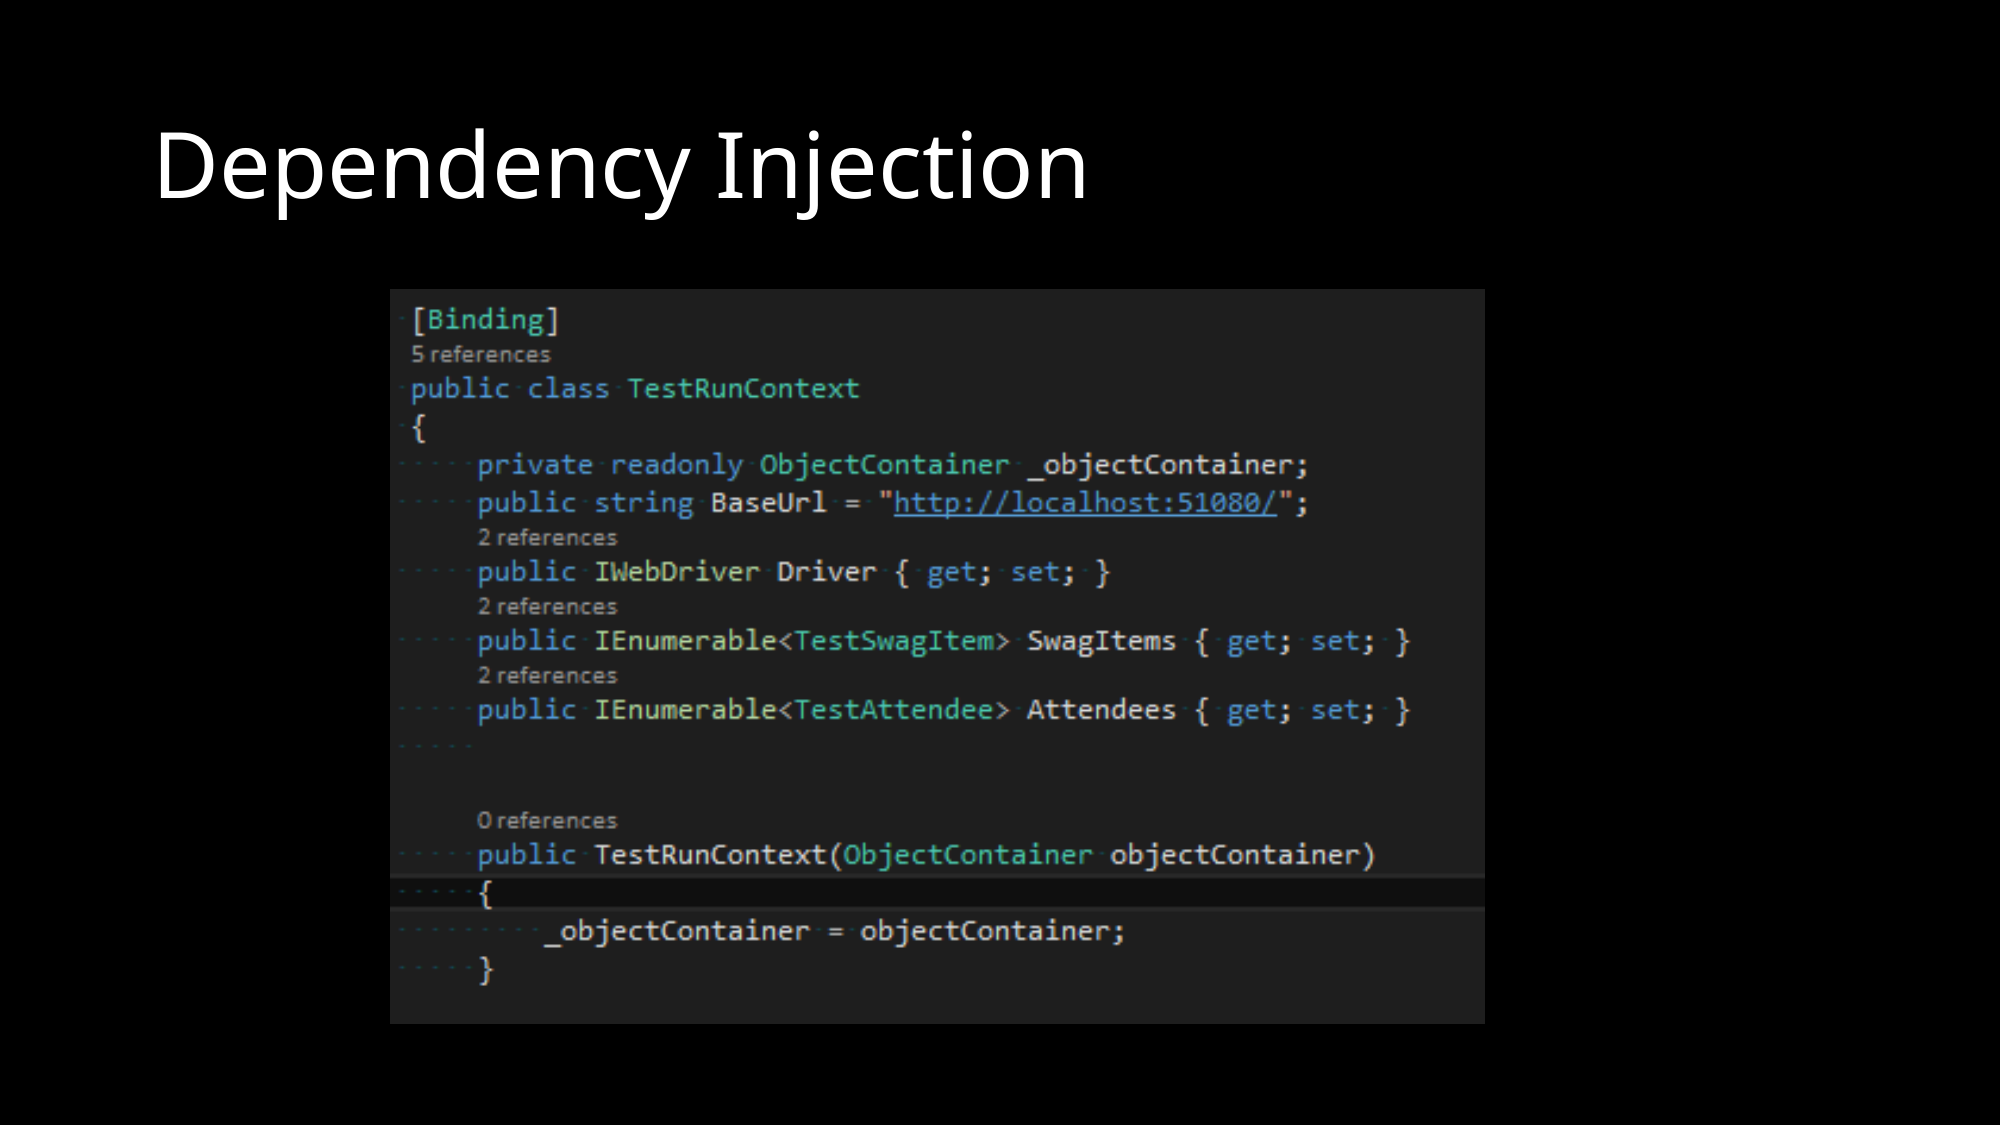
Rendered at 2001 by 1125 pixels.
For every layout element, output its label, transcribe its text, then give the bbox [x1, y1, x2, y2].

picture [390, 288, 1485, 1024]
title Dependency Injection [137, 59, 1863, 278]
